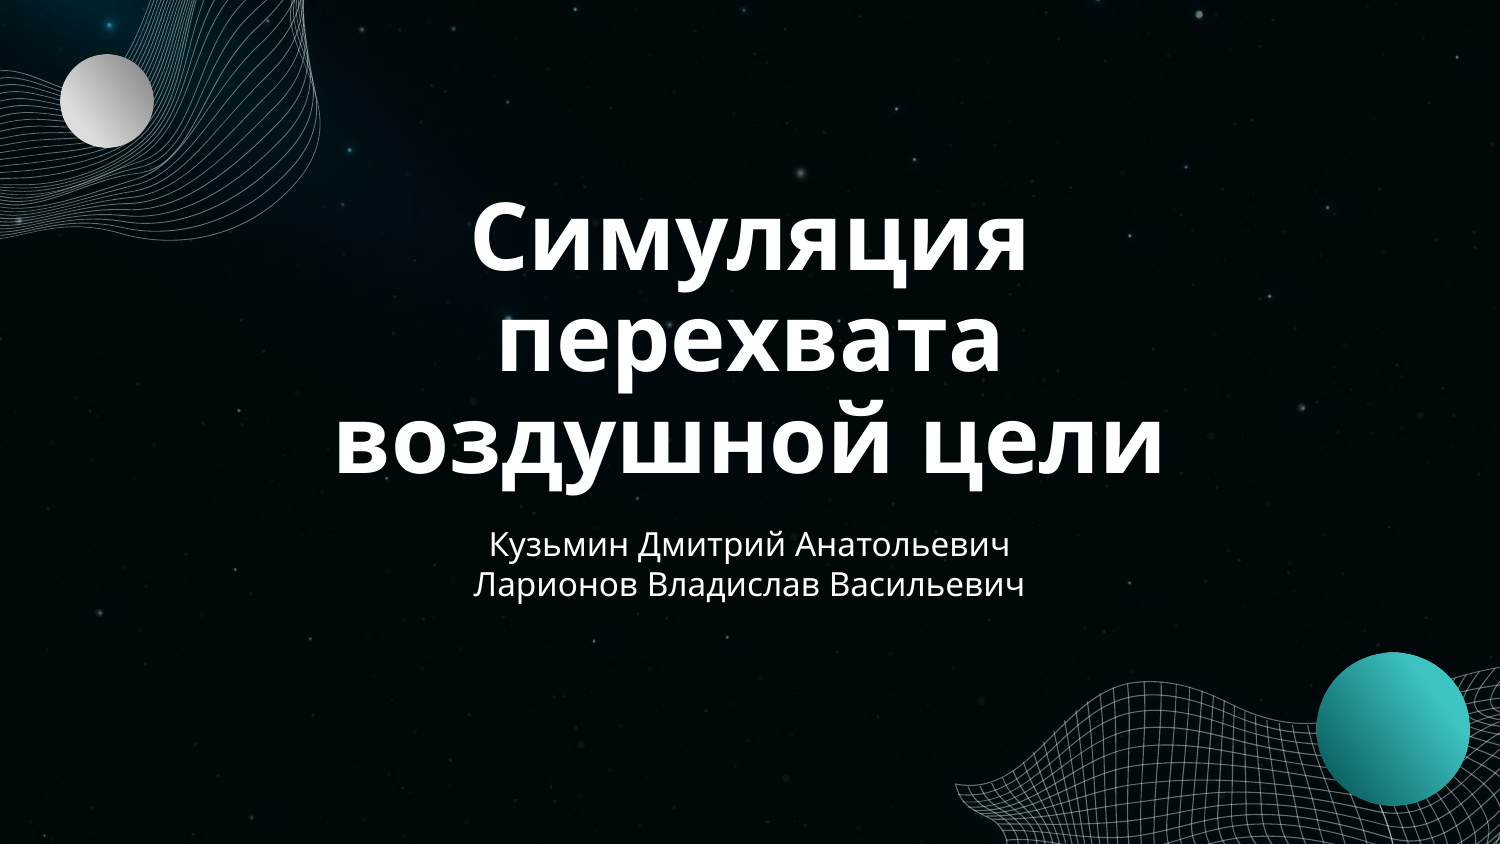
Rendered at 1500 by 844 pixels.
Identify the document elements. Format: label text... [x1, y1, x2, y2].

picture [1194, 833, 1208, 844]
picture [1246, 744, 1256, 755]
picture [1362, 821, 1390, 837]
picture [1222, 752, 1232, 764]
picture [1474, 767, 1493, 782]
picture [1234, 729, 1244, 741]
picture [228, 74, 309, 171]
picture [1116, 699, 1128, 716]
picture [1045, 736, 1055, 752]
picture [1300, 754, 1316, 765]
picture [1287, 763, 1304, 774]
picture [1155, 816, 1166, 831]
picture [1002, 793, 1012, 800]
picture [1281, 731, 1294, 741]
picture [1170, 782, 1181, 796]
picture [1482, 710, 1498, 716]
picture [164, 0, 169, 14]
picture [1161, 712, 1174, 727]
picture [1422, 807, 1436, 822]
picture [1476, 687, 1494, 701]
picture [1309, 724, 1316, 732]
picture [1072, 755, 1082, 770]
title Симуляция перехвата воздушной цели [203, 171, 1297, 508]
picture [1489, 813, 1500, 831]
picture [1038, 757, 1048, 770]
picture [0, 184, 76, 194]
picture [1234, 826, 1250, 837]
picture [1060, 791, 1067, 802]
picture [1117, 732, 1128, 750]
picture [1146, 696, 1160, 710]
picture [1247, 805, 1261, 814]
picture [1031, 796, 1039, 802]
picture [1177, 686, 1189, 698]
picture [1129, 747, 1143, 766]
picture [1247, 783, 1259, 792]
picture [1187, 731, 1198, 746]
picture [1212, 722, 1222, 735]
picture [1065, 836, 1071, 844]
picture [1235, 718, 1244, 729]
picture [1416, 825, 1430, 839]
picture [1022, 800, 1031, 806]
picture [1129, 785, 1141, 802]
picture [1283, 826, 1301, 837]
picture [1344, 836, 1366, 844]
picture [1157, 764, 1170, 781]
picture [1084, 764, 1093, 780]
picture [1082, 748, 1092, 765]
picture [1043, 799, 1051, 806]
picture [1182, 837, 1194, 844]
picture [1129, 821, 1140, 836]
picture [1193, 822, 1204, 834]
picture [1479, 838, 1487, 844]
picture [1018, 774, 1029, 784]
picture [1057, 781, 1065, 791]
picture [1440, 814, 1455, 831]
picture [1484, 757, 1500, 771]
picture [1172, 746, 1185, 762]
picture [1446, 828, 1460, 844]
picture [1224, 713, 1233, 726]
picture [1036, 833, 1043, 840]
picture [1269, 729, 1280, 738]
picture [1032, 774, 1042, 785]
picture [1428, 821, 1442, 836]
picture [1071, 836, 1077, 844]
picture [1044, 833, 1051, 841]
picture [1365, 832, 1392, 844]
picture [1096, 792, 1104, 807]
picture [1041, 766, 1051, 778]
picture [1434, 835, 1446, 844]
picture [1268, 720, 1279, 728]
picture [1393, 840, 1407, 844]
picture [1012, 788, 1022, 796]
picture [1062, 825, 1068, 834]
picture [1220, 828, 1234, 839]
picture [1189, 701, 1200, 715]
picture [1233, 767, 1245, 780]
picture [1118, 822, 1127, 836]
picture [1463, 835, 1475, 844]
picture [70, 188, 203, 216]
picture [1129, 683, 1144, 696]
subtitle Кузьмин Дмитрий Анатольевич Ларионов Владислав Васильевич [203, 508, 1297, 615]
picture [1117, 768, 1127, 786]
picture [1287, 838, 1304, 844]
picture [1004, 773, 1015, 783]
picture [1338, 815, 1362, 829]
picture [1104, 720, 1115, 738]
picture [1078, 706, 1088, 722]
picture [1279, 806, 1296, 815]
picture [1017, 794, 1026, 801]
picture [1319, 821, 1341, 833]
picture [1295, 797, 1313, 808]
picture [1083, 825, 1089, 836]
picture [1144, 746, 1158, 763]
picture [1025, 757, 1035, 769]
picture [1458, 819, 1473, 840]
picture [58, 201, 203, 222]
picture [1180, 826, 1191, 838]
picture [1221, 766, 1231, 780]
picture [1039, 810, 1047, 815]
picture [1269, 837, 1287, 844]
picture [1035, 818, 1043, 823]
picture [1185, 747, 1197, 762]
picture [1063, 803, 1070, 812]
picture [1207, 830, 1221, 842]
picture [4, 173, 91, 187]
picture [1321, 831, 1344, 844]
picture [1017, 832, 1026, 839]
picture [1265, 825, 1283, 836]
picture [1489, 838, 1497, 844]
picture [1294, 724, 1308, 732]
picture [0, 172, 149, 207]
picture [1188, 715, 1199, 730]
picture [1301, 828, 1322, 840]
picture [1404, 828, 1418, 840]
picture [1232, 805, 1245, 815]
picture [1234, 754, 1244, 766]
picture [1069, 825, 1075, 834]
picture [1027, 832, 1035, 839]
picture [1219, 817, 1231, 827]
picture [1175, 713, 1187, 728]
picture [1079, 719, 1089, 737]
picture [1474, 732, 1494, 740]
picture [1246, 712, 1255, 722]
picture [1066, 814, 1072, 823]
picture [54, 41, 298, 211]
picture [1210, 750, 1220, 763]
picture [1399, 813, 1413, 826]
picture [991, 798, 1002, 803]
picture [1492, 686, 1500, 698]
picture [1496, 791, 1500, 802]
picture [1162, 696, 1175, 710]
picture [1202, 705, 1212, 718]
picture [1307, 777, 1316, 788]
picture [1052, 795, 1060, 804]
picture [975, 795, 986, 800]
picture [1001, 825, 1011, 829]
picture [1246, 756, 1257, 767]
picture [1295, 733, 1311, 743]
picture [1492, 699, 1500, 707]
picture [0, 11, 290, 211]
picture [1143, 765, 1156, 782]
picture [1194, 795, 1205, 808]
picture [1235, 708, 1244, 718]
picture [1476, 701, 1492, 710]
picture [962, 796, 975, 801]
picture [249, 85, 312, 171]
picture [1259, 758, 1271, 769]
picture [1114, 685, 1127, 700]
picture [1201, 718, 1211, 732]
picture [1073, 813, 1080, 823]
picture [1274, 772, 1290, 785]
picture [1118, 838, 1128, 844]
picture [1052, 834, 1058, 842]
picture [1055, 825, 1061, 833]
picture [1214, 698, 1223, 710]
picture [1199, 733, 1210, 747]
picture [1171, 764, 1183, 780]
picture [1055, 805, 1062, 813]
picture [1129, 766, 1142, 784]
picture [1104, 736, 1115, 754]
picture [1076, 783, 1085, 797]
picture [1285, 752, 1300, 763]
picture [1060, 749, 1070, 765]
picture [1036, 782, 1045, 792]
picture [1094, 758, 1103, 775]
picture [1489, 826, 1500, 840]
picture [1071, 741, 1080, 758]
picture [1233, 793, 1245, 803]
picture [1090, 710, 1101, 728]
picture [1142, 834, 1153, 844]
picture [1156, 782, 1168, 798]
picture [1304, 766, 1316, 776]
picture [1107, 806, 1115, 822]
picture [1219, 806, 1231, 817]
picture [1035, 746, 1045, 761]
picture [1095, 775, 1104, 791]
picture [1142, 801, 1154, 818]
picture [1109, 839, 1117, 844]
picture [75, 28, 293, 203]
picture [1277, 795, 1294, 805]
picture [0, 176, 91, 191]
picture [1293, 787, 1310, 797]
picture [1059, 835, 1064, 843]
picture [1182, 781, 1194, 795]
picture [1411, 811, 1425, 825]
picture [1181, 796, 1192, 811]
picture [1070, 800, 1078, 811]
picture [1247, 793, 1260, 803]
picture [1065, 775, 1074, 788]
picture [1106, 789, 1115, 805]
picture [1193, 809, 1204, 822]
picture [1162, 683, 1175, 696]
picture [1130, 729, 1143, 747]
picture [1048, 785, 1057, 795]
picture [70, 54, 302, 210]
picture [1222, 738, 1232, 751]
picture [1390, 827, 1406, 840]
picture [1130, 696, 1144, 712]
picture [1176, 698, 1188, 712]
picture [1075, 825, 1082, 835]
picture [1290, 774, 1308, 787]
picture [291, 112, 319, 171]
picture [1225, 840, 1238, 844]
picture [1129, 837, 1140, 844]
picture [1311, 790, 1316, 798]
picture [1074, 769, 1083, 784]
picture [1341, 826, 1365, 840]
picture [1101, 690, 1113, 706]
picture [1146, 711, 1160, 727]
picture [1203, 693, 1212, 706]
picture [1068, 788, 1076, 799]
picture [1271, 749, 1284, 760]
picture [1483, 668, 1500, 686]
picture [1297, 808, 1316, 818]
picture [1012, 825, 1022, 830]
picture [1196, 764, 1207, 779]
picture [111, 0, 264, 174]
picture [1145, 683, 1160, 694]
picture [1142, 783, 1155, 800]
picture [1209, 765, 1219, 779]
picture [957, 786, 970, 794]
picture [1092, 725, 1102, 744]
picture [1206, 794, 1218, 806]
picture [1116, 715, 1128, 733]
picture [1089, 697, 1100, 714]
picture [1081, 811, 1088, 823]
picture [1105, 754, 1115, 772]
picture [1168, 829, 1179, 841]
picture [1246, 732, 1256, 744]
picture [1130, 712, 1144, 729]
picture [1040, 825, 1048, 832]
picture [1470, 809, 1486, 831]
picture [1269, 738, 1282, 749]
picture [1211, 735, 1221, 749]
picture [998, 787, 1008, 795]
picture [1207, 781, 1218, 792]
picture [1129, 803, 1140, 820]
picture [1097, 808, 1105, 822]
picture [1206, 819, 1217, 831]
picture [1032, 825, 1040, 831]
picture [1087, 795, 1095, 809]
picture [1246, 722, 1255, 732]
picture [1486, 775, 1500, 792]
picture [1234, 741, 1244, 753]
picture [1058, 737, 1068, 753]
picture [1026, 806, 1034, 811]
picture [193, 0, 291, 128]
picture [56, 213, 203, 230]
picture [0, 0, 244, 184]
picture [1263, 816, 1279, 823]
picture [1280, 816, 1298, 825]
picture [1206, 807, 1217, 819]
picture [1233, 782, 1245, 791]
picture [1239, 838, 1254, 844]
picture [1490, 735, 1500, 744]
picture [1044, 817, 1051, 823]
picture [993, 779, 1004, 788]
picture [1117, 787, 1127, 804]
picture [1098, 824, 1106, 836]
picture [1008, 781, 1019, 790]
picture [1483, 797, 1499, 820]
picture [1261, 784, 1275, 793]
picture [986, 792, 998, 799]
picture [982, 783, 994, 792]
picture [1299, 818, 1318, 828]
picture [1421, 839, 1433, 844]
picture [0, 213, 44, 218]
picture [1180, 811, 1191, 825]
picture [1276, 785, 1292, 795]
picture [1092, 838, 1099, 844]
picture [1474, 786, 1492, 804]
picture [1195, 781, 1206, 793]
picture [1117, 750, 1128, 768]
picture [1480, 743, 1500, 754]
picture [1103, 704, 1114, 721]
picture [1174, 729, 1186, 745]
picture [1066, 716, 1077, 732]
picture [1056, 726, 1066, 742]
picture [1272, 761, 1287, 771]
picture [1311, 734, 1316, 743]
picture [1063, 762, 1072, 776]
picture [1257, 725, 1267, 735]
picture [1008, 799, 1017, 804]
picture [1317, 811, 1338, 823]
picture [1254, 837, 1270, 844]
picture [1482, 718, 1498, 724]
picture [1100, 838, 1107, 844]
picture [208, 64, 306, 171]
picture [981, 801, 991, 805]
picture [1068, 728, 1078, 745]
picture [1257, 716, 1267, 725]
picture [1048, 747, 1058, 762]
picture [1155, 831, 1167, 844]
picture [1280, 722, 1292, 731]
picture [1015, 765, 1025, 777]
picture [1035, 802, 1043, 809]
picture [1145, 728, 1159, 745]
picture [1078, 837, 1084, 844]
picture [1093, 742, 1103, 759]
picture [1248, 816, 1262, 823]
picture [1029, 766, 1039, 777]
picture [1045, 776, 1054, 787]
picture [1223, 725, 1233, 738]
picture [1305, 840, 1323, 844]
picture [1005, 831, 1016, 839]
picture [969, 786, 982, 794]
picture [1106, 771, 1115, 789]
picture [1357, 808, 1386, 824]
picture [1168, 814, 1179, 828]
picture [1142, 819, 1153, 834]
picture [1051, 816, 1058, 823]
picture [1190, 689, 1201, 701]
picture [1385, 814, 1401, 826]
picture [1233, 816, 1246, 825]
picture [1220, 781, 1231, 791]
picture [105, 0, 281, 179]
picture [1225, 703, 1233, 714]
picture [1054, 769, 1063, 781]
picture [70, 175, 203, 213]
picture [0, 197, 42, 201]
picture [1262, 805, 1278, 814]
picture [0, 209, 49, 214]
picture [0, 0, 1500, 844]
picture [271, 94, 316, 171]
picture [1081, 733, 1091, 751]
picture [1022, 781, 1032, 790]
picture [1198, 748, 1209, 762]
picture [1257, 736, 1268, 746]
picture [1298, 744, 1314, 754]
picture [1078, 797, 1086, 810]
picture [1260, 770, 1273, 783]
picture [1184, 764, 1195, 779]
picture [1283, 741, 1297, 751]
picture [1246, 768, 1259, 781]
picture [1048, 825, 1055, 832]
picture [1258, 747, 1270, 758]
picture [1117, 805, 1127, 821]
picture [1051, 758, 1060, 772]
picture [1090, 825, 1097, 836]
picture [1476, 825, 1488, 842]
picture [1039, 791, 1048, 799]
picture [1022, 825, 1031, 830]
picture [1155, 799, 1167, 816]
picture [1159, 746, 1172, 762]
picture [1089, 810, 1096, 823]
picture [1058, 815, 1065, 823]
picture [1027, 789, 1035, 796]
picture [1219, 793, 1231, 805]
picture [62, 224, 203, 239]
picture [1262, 794, 1276, 804]
picture [1108, 823, 1116, 837]
picture [1085, 779, 1094, 794]
picture [1168, 798, 1180, 813]
picture [1485, 726, 1500, 733]
picture [1213, 709, 1222, 722]
picture [1047, 807, 1055, 814]
picture [1249, 825, 1265, 836]
picture [1160, 728, 1173, 744]
